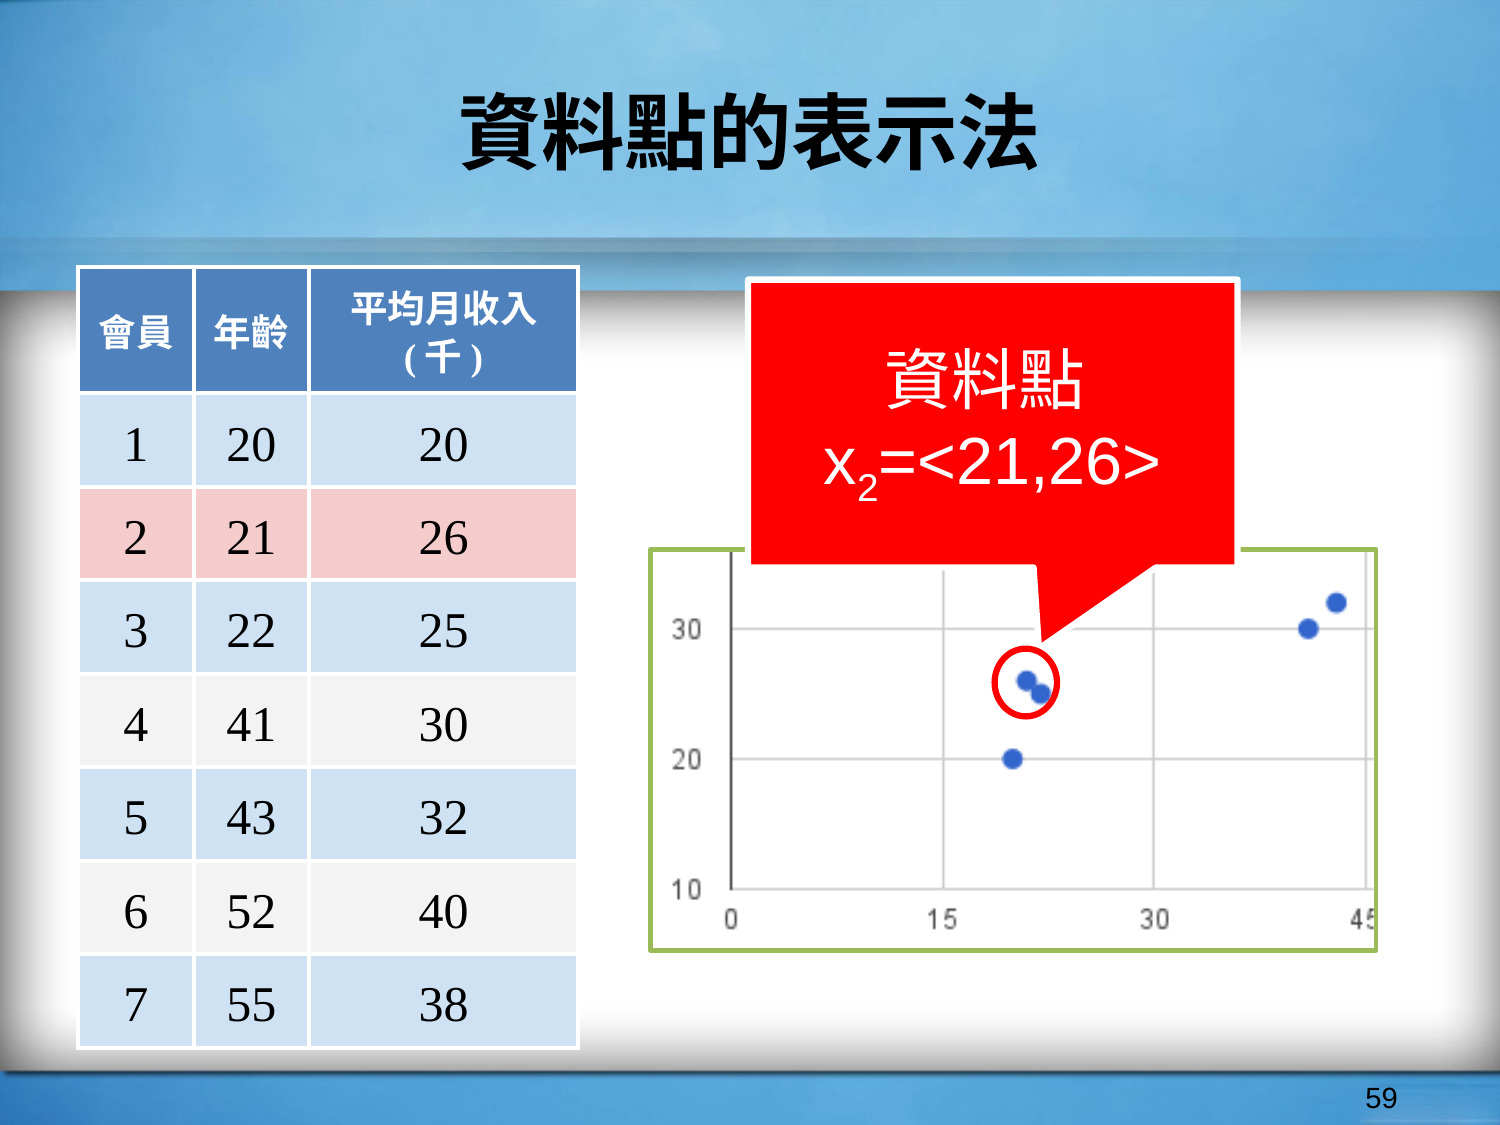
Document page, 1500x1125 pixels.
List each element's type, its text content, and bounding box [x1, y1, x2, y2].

text_box 資料點x2=<21,26> [748, 279, 1238, 549]
table_cell 21 [196, 489, 307, 578]
table_cell 38 [311, 956, 576, 1046]
slide_number ‹#› [1350, 1074, 1488, 1118]
table_cell 25 [311, 582, 576, 672]
table_cell 32 [311, 769, 576, 859]
table_cell 41 [196, 676, 307, 765]
picture [0, 0, 1500, 1125]
table_cell 4 [80, 676, 192, 765]
table_cell 22 [196, 582, 307, 672]
table_header 年齡 [196, 269, 307, 391]
table_cell 1 [80, 395, 192, 485]
table_cell 55 [196, 956, 307, 1046]
table_cell 40 [311, 863, 576, 952]
table_header 平均月收入 (千) [311, 269, 576, 391]
table_cell 3 [80, 582, 192, 672]
table_cell 7 [80, 956, 192, 1046]
table_cell 30 [311, 676, 576, 765]
table_cell 2 [80, 489, 192, 578]
title 資料點的表示法 [78, 27, 1422, 232]
table_cell 6 [80, 863, 192, 952]
table_header 會員 [80, 269, 192, 391]
table_cell 20 [196, 395, 307, 485]
table_cell 43 [196, 769, 307, 859]
table_cell 20 [311, 395, 576, 485]
table_cell 5 [80, 769, 192, 859]
table_cell 52 [196, 863, 307, 952]
table_cell 26 [311, 489, 576, 578]
